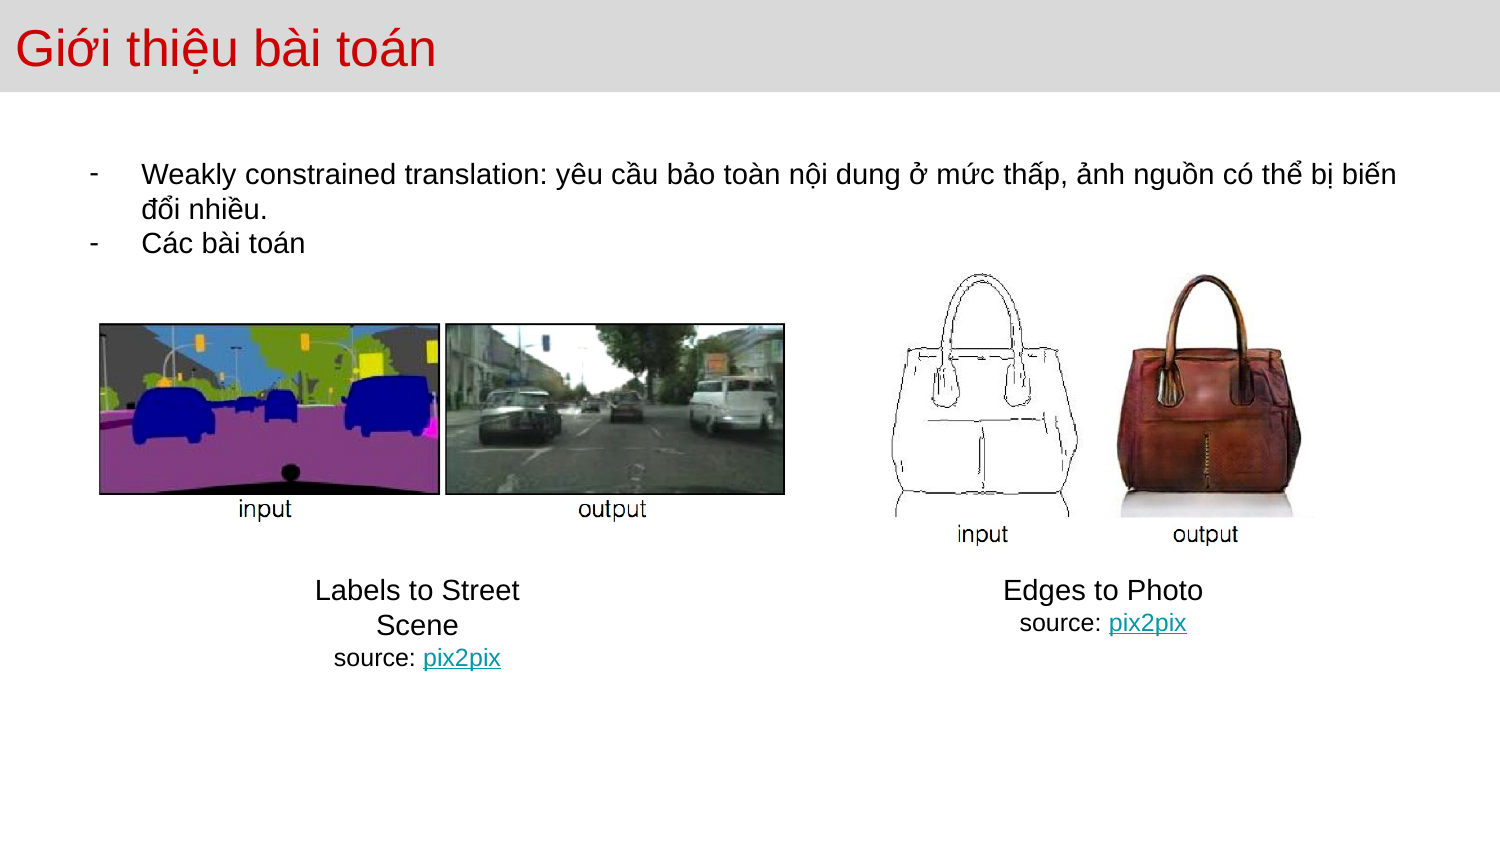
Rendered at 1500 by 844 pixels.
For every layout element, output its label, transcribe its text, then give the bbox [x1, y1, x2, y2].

text_box Weakly constrained translation: yêu cầu bảo toàn nội dung ở mức thấp, ảnh nguồn có thể bị biến đổi nhiều. Các bài toán [51, 139, 1446, 275]
picture [889, 260, 1333, 557]
title Giới thiệu bài toán [0, 0, 1500, 93]
text_box Edges to Photo source: pix2pix [939, 566, 1267, 652]
text_box Labels to Street Scene source: pix2pix [254, 556, 581, 687]
picture [89, 315, 792, 528]
